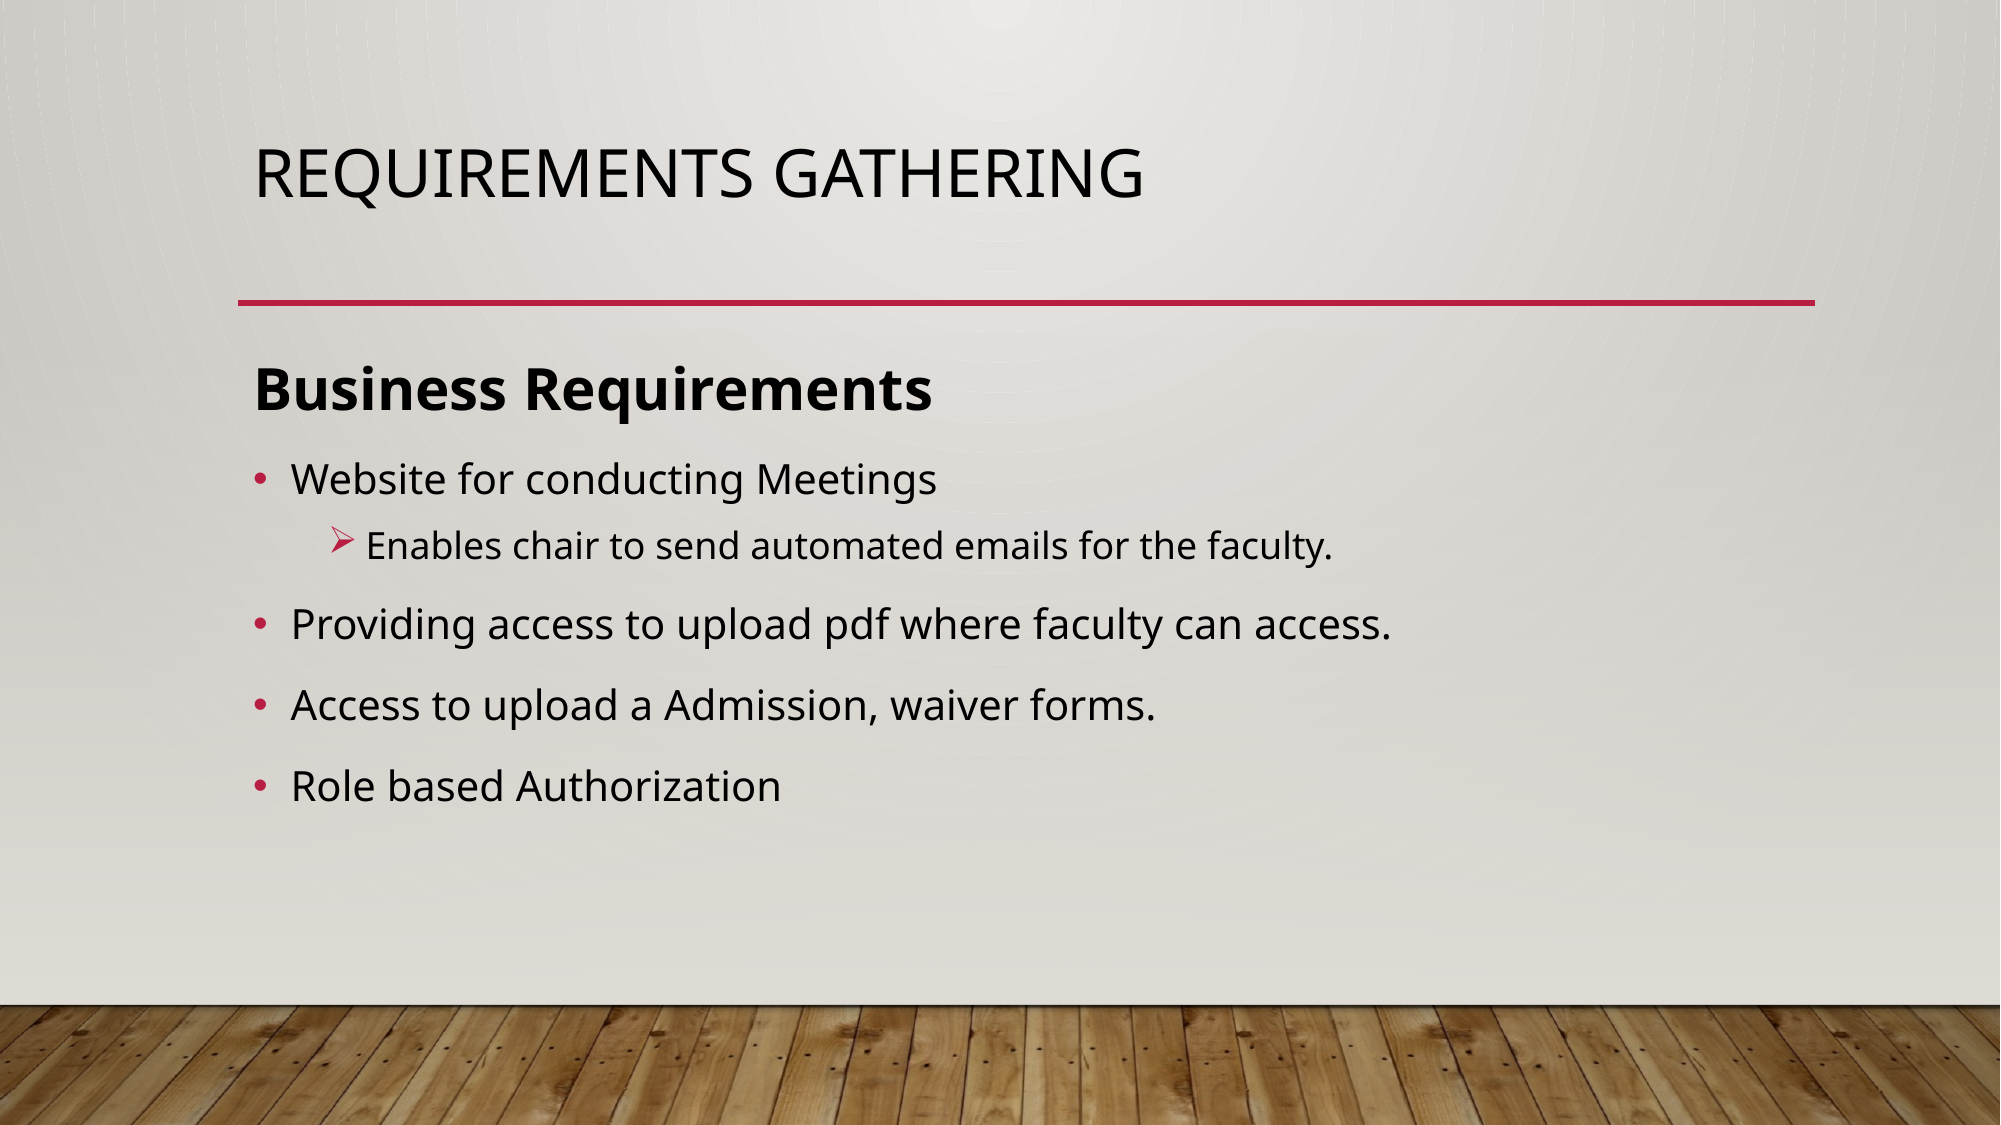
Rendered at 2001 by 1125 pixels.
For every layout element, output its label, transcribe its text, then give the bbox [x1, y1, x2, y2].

list Business Requirements Website for conducting Meetings Enables chair to send automated emails for the faculty. Providing access to upload pdf where faculty can access. Access to upload a Admission, waiver forms. Role based Authorization [238, 330, 1814, 897]
picture [0, 1005, 2000, 1125]
title Requirements gathering [238, 131, 1814, 305]
